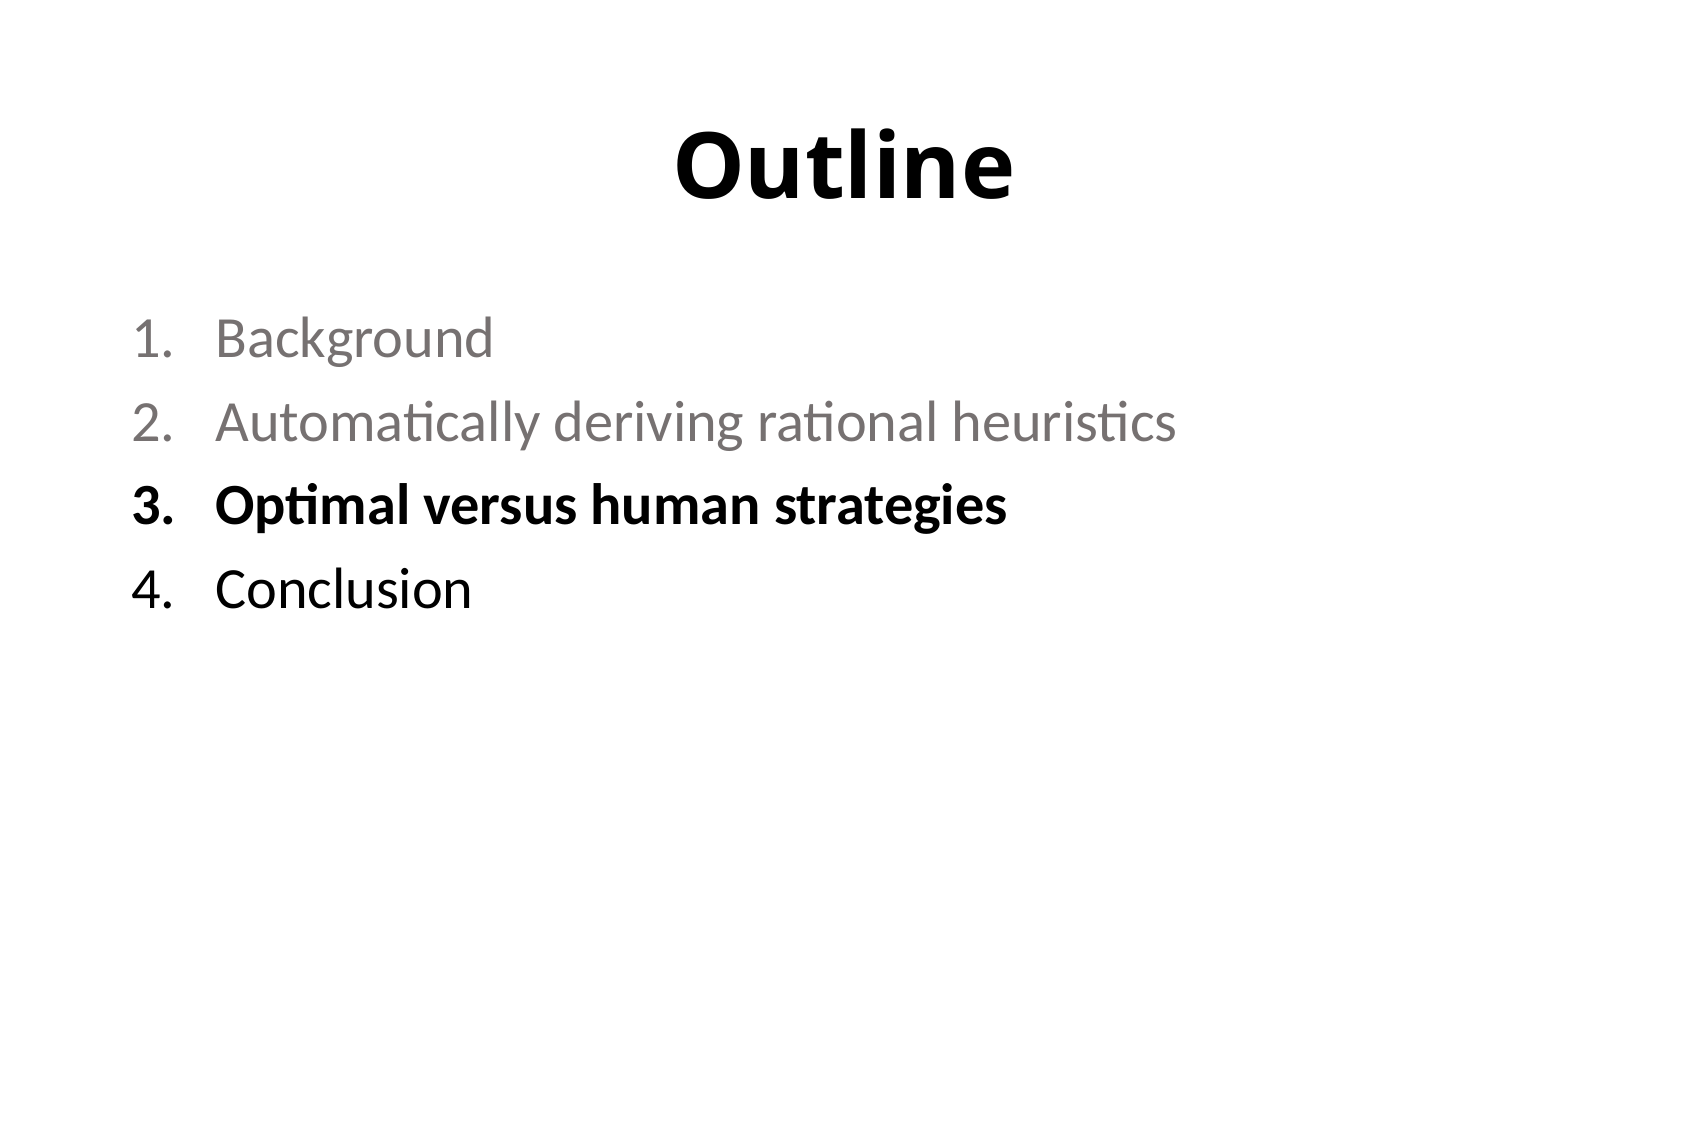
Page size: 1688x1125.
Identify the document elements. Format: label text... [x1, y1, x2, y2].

list Background Automatically deriving rational heuristics Optimal versus human strategies Conclusion [116, 299, 1572, 1014]
title Outline [116, 59, 1572, 278]
